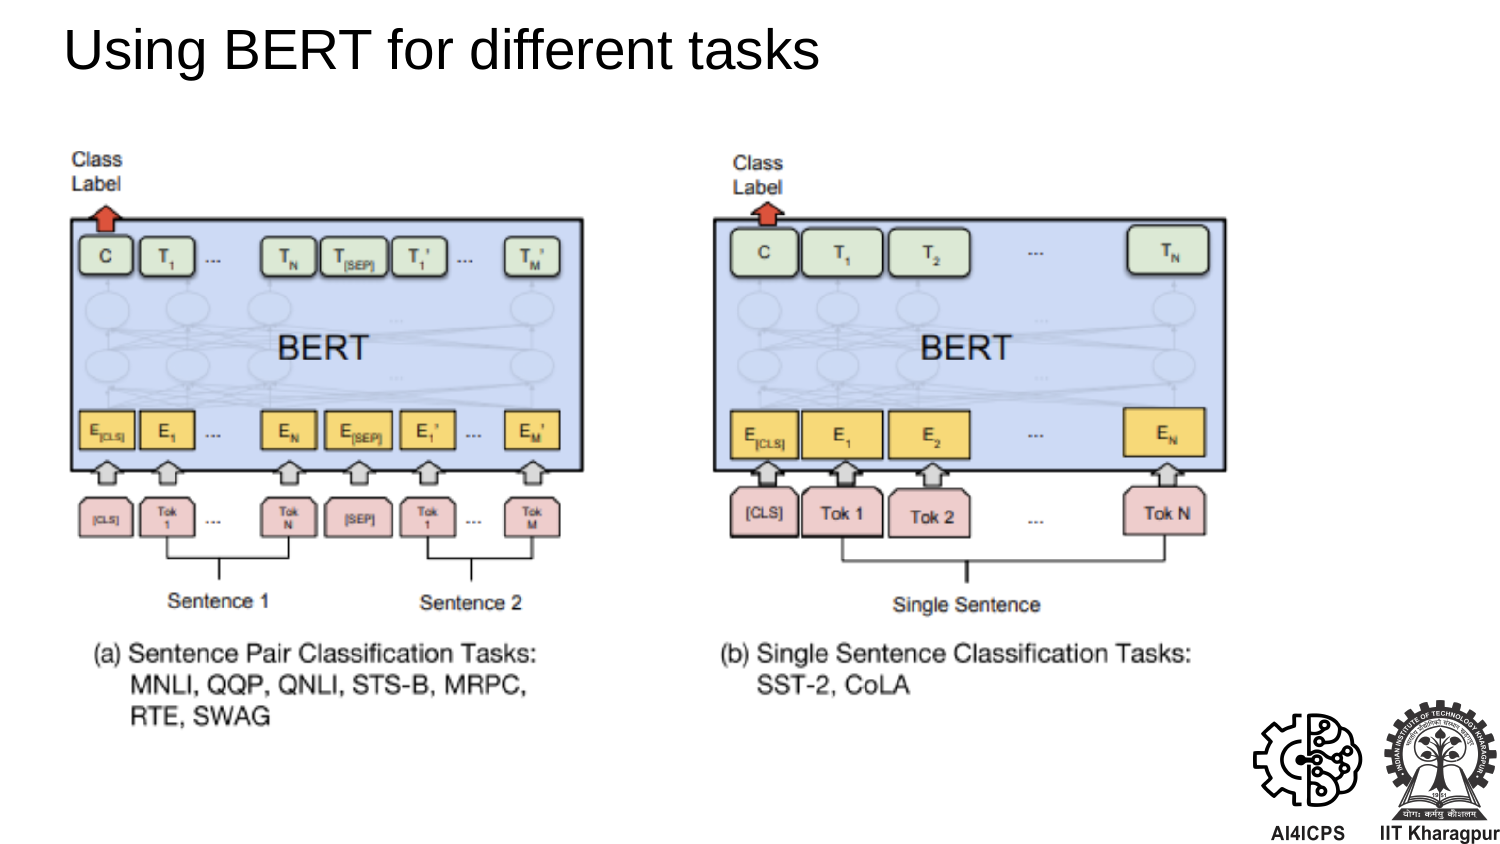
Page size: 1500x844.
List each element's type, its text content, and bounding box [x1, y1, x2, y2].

title Using BERT for different tasks [51, 7, 1455, 87]
picture [14, 112, 1251, 740]
picture [1253, 700, 1500, 844]
